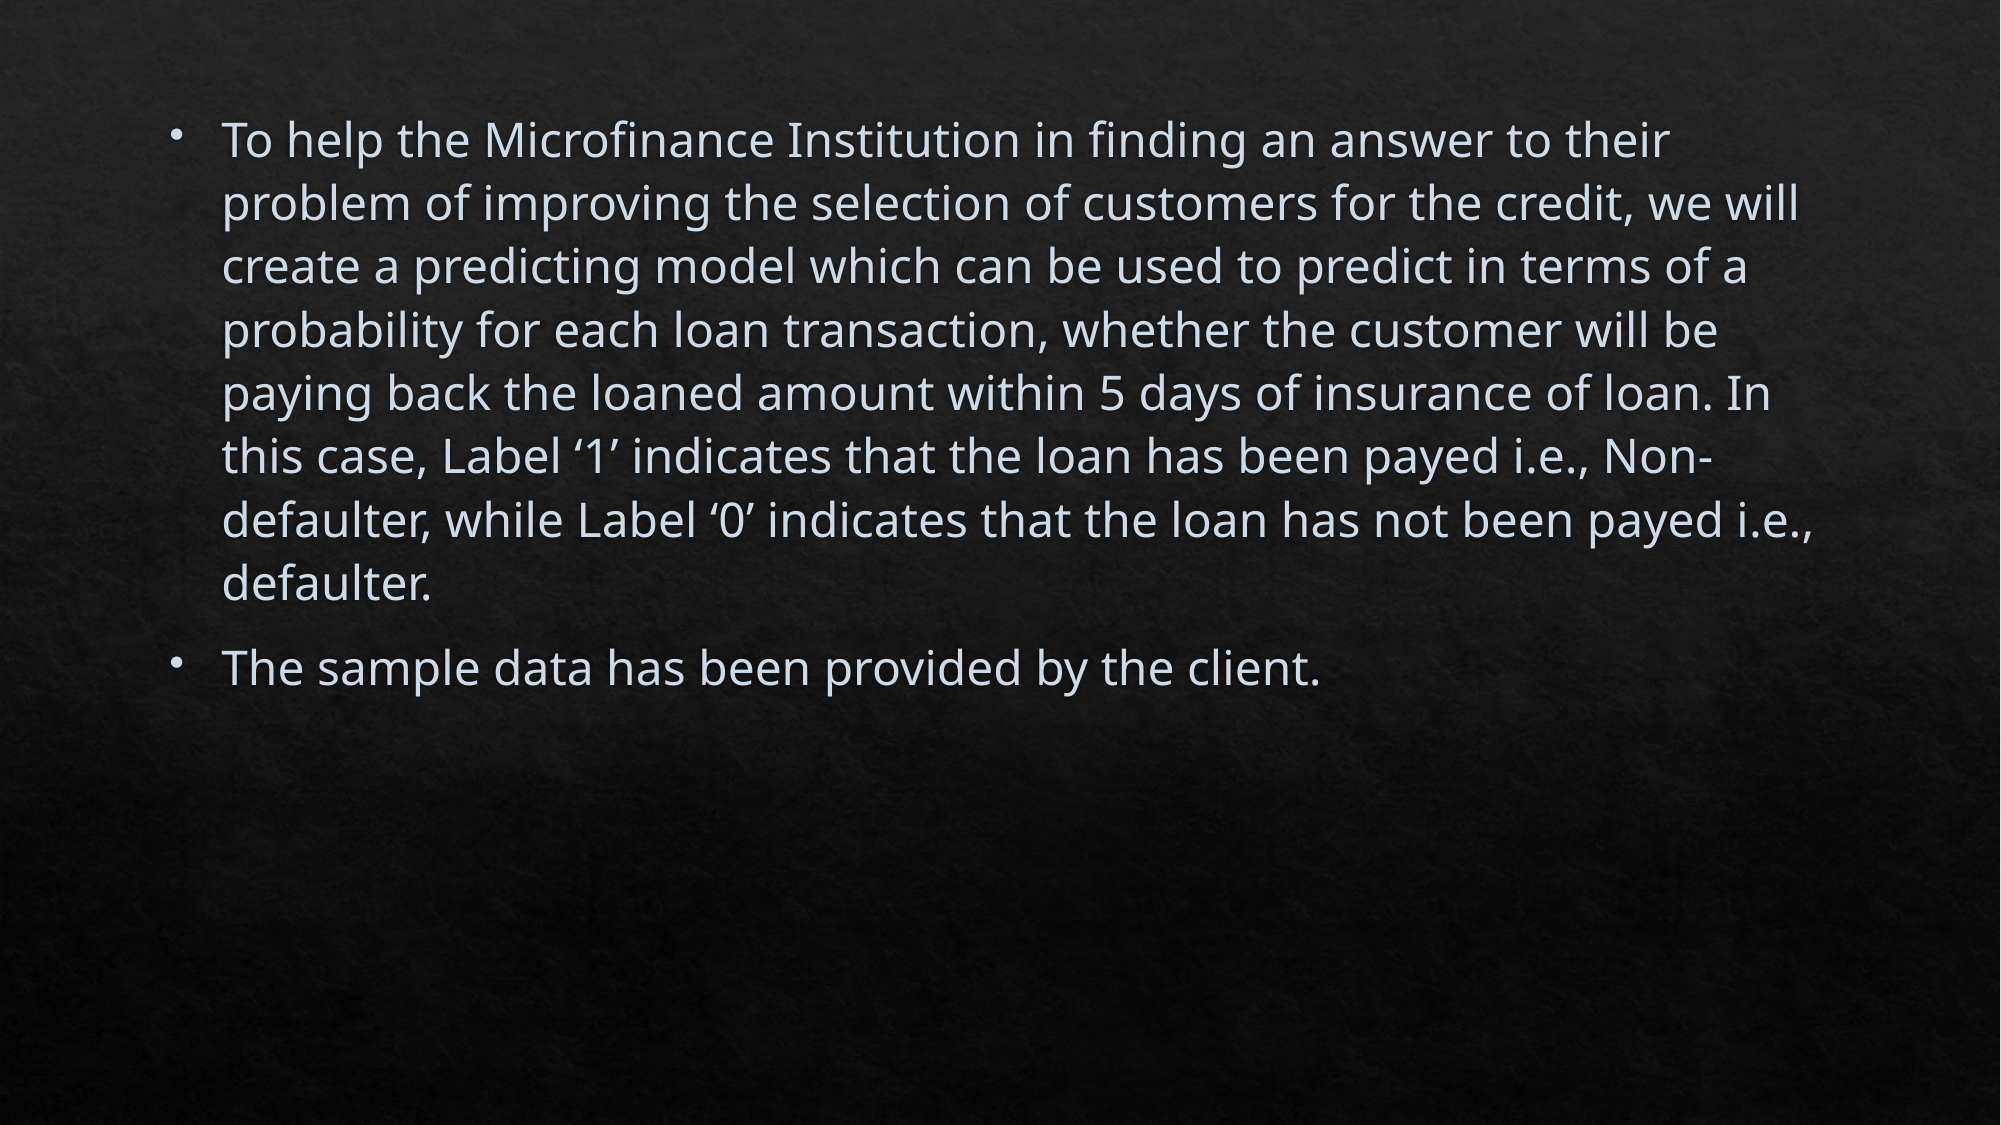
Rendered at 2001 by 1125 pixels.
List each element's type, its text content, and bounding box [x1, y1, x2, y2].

list To help the Microfinance Institution in finding an answer to their problem of improving the selection of customers for the credit, we will create a predicting model which can be used to predict in terms of a probability for each loan transaction, whether the customer will be paying back the loaned amount within 5 days of insurance of loan. In this case, Label ‘1’ indicates that the loan has been payed i.e., Non- defaulter, while Label ‘0’ indicates that the loan has not been payed i.e., defaulter. The sample data has been provided by the client. [150, 96, 1880, 1045]
